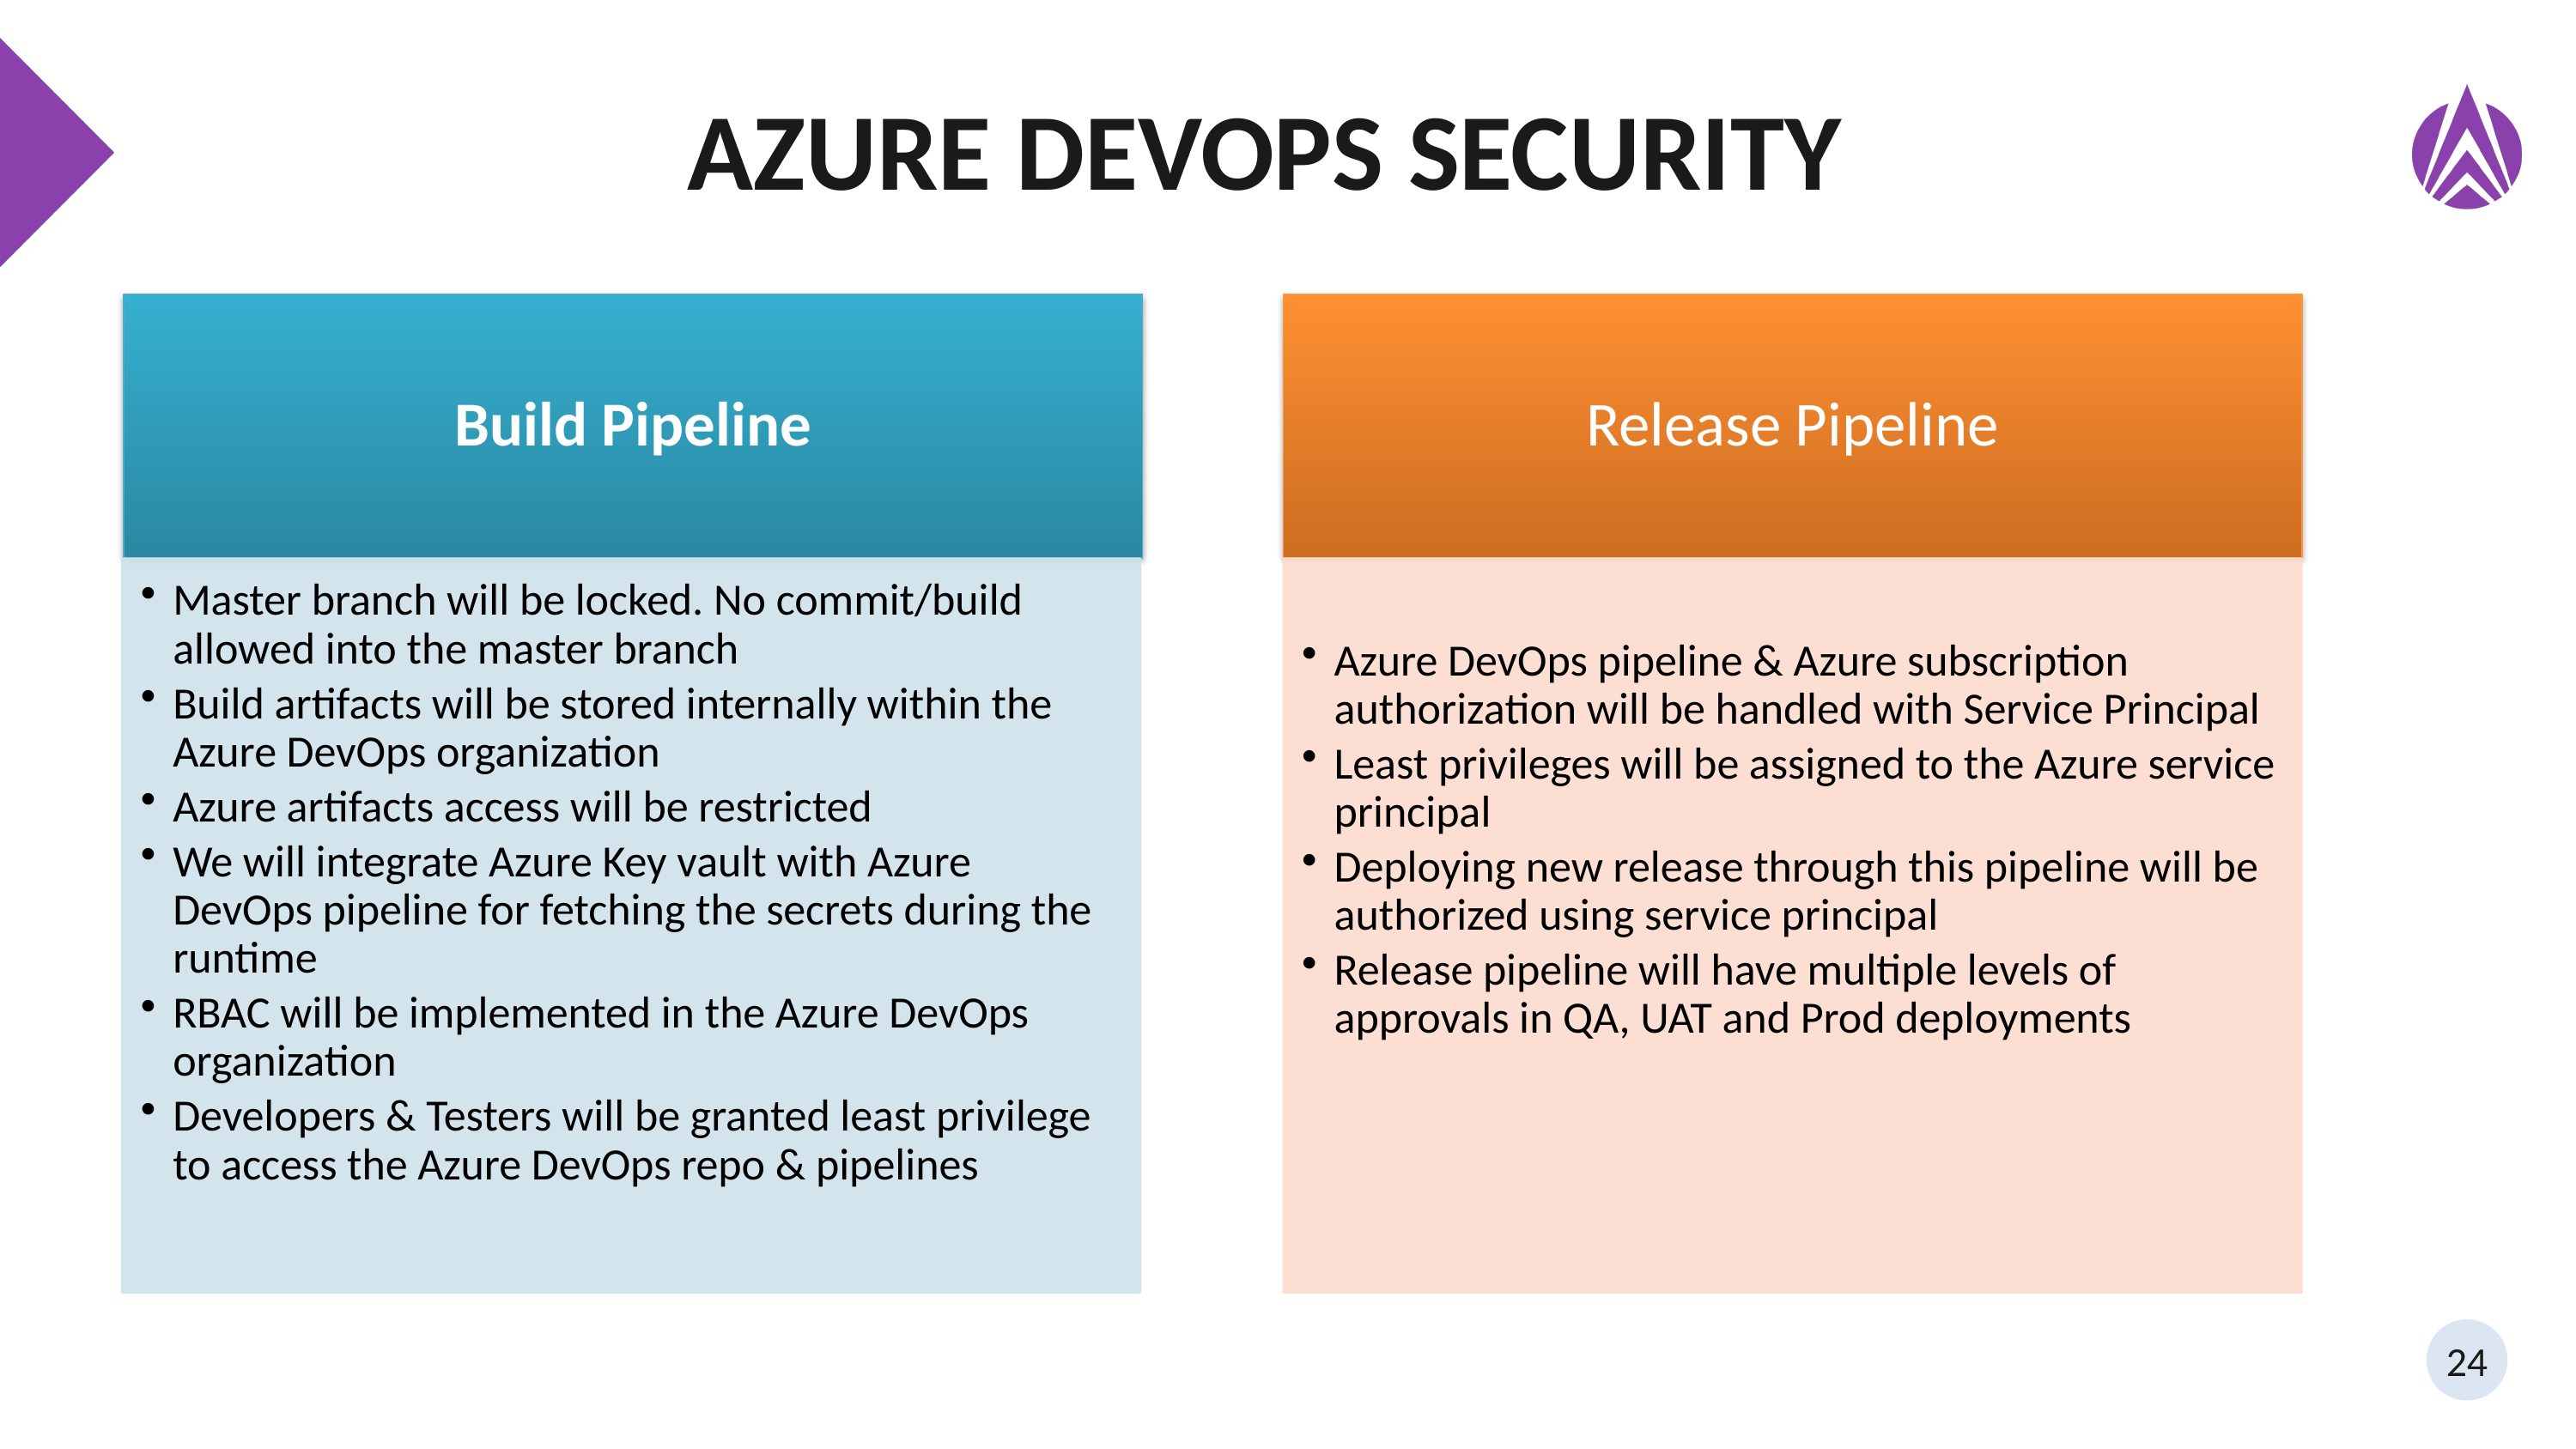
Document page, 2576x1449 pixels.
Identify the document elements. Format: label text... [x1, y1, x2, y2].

picture [0, 38, 114, 267]
text_box [185, 248, 2373, 706]
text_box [121, 280, 2303, 1307]
title Azure DevOps security [173, 106, 2357, 214]
picture [2412, 83, 2522, 209]
